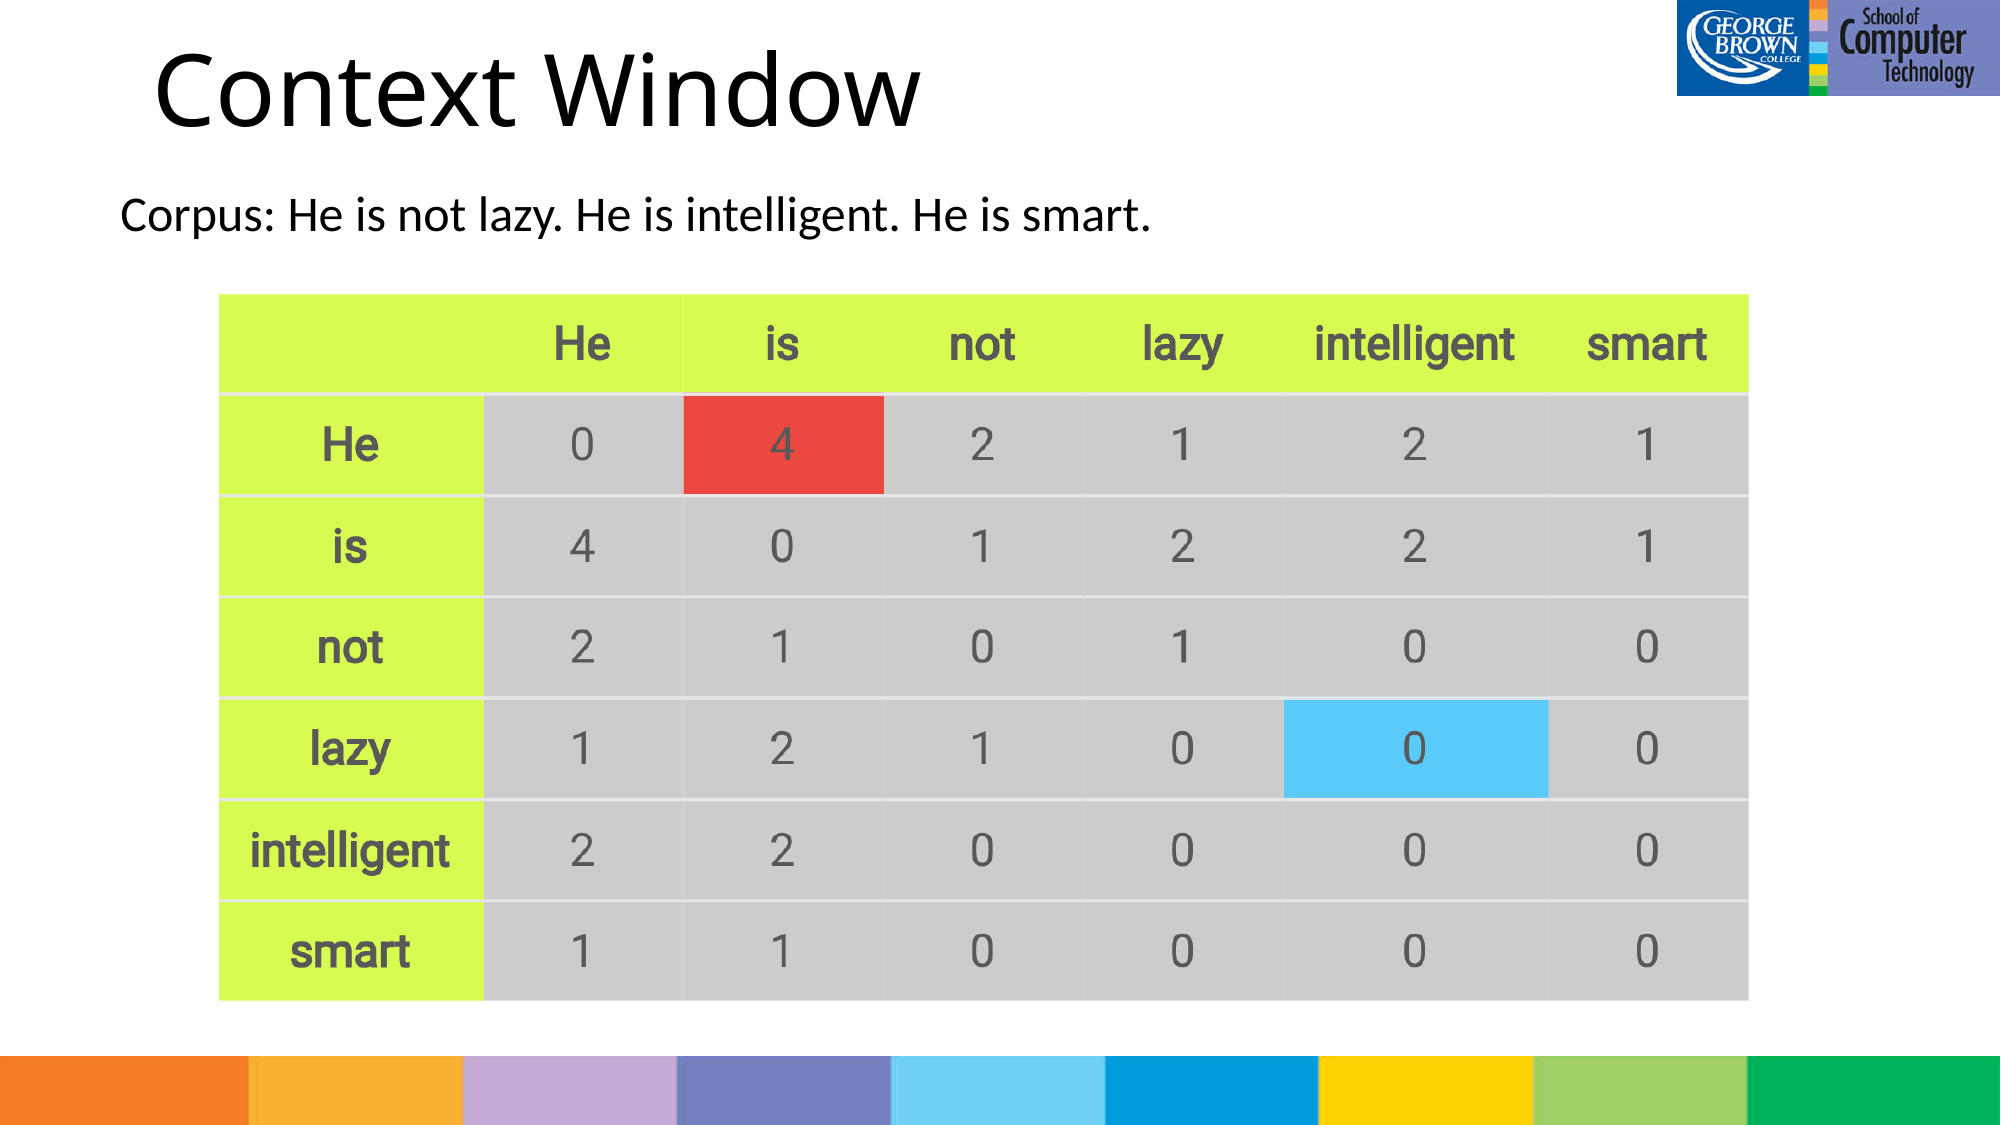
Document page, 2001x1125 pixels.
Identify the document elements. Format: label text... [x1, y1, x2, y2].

picture [0, 1056, 1105, 1125]
picture [1677, 0, 2000, 96]
text_box Corpus: He is not lazy. He is intelligent. He is smart. [105, 174, 1901, 310]
picture [1318, 1056, 2000, 1125]
picture [185, 272, 1766, 1014]
title Context Window [137, 0, 1863, 174]
